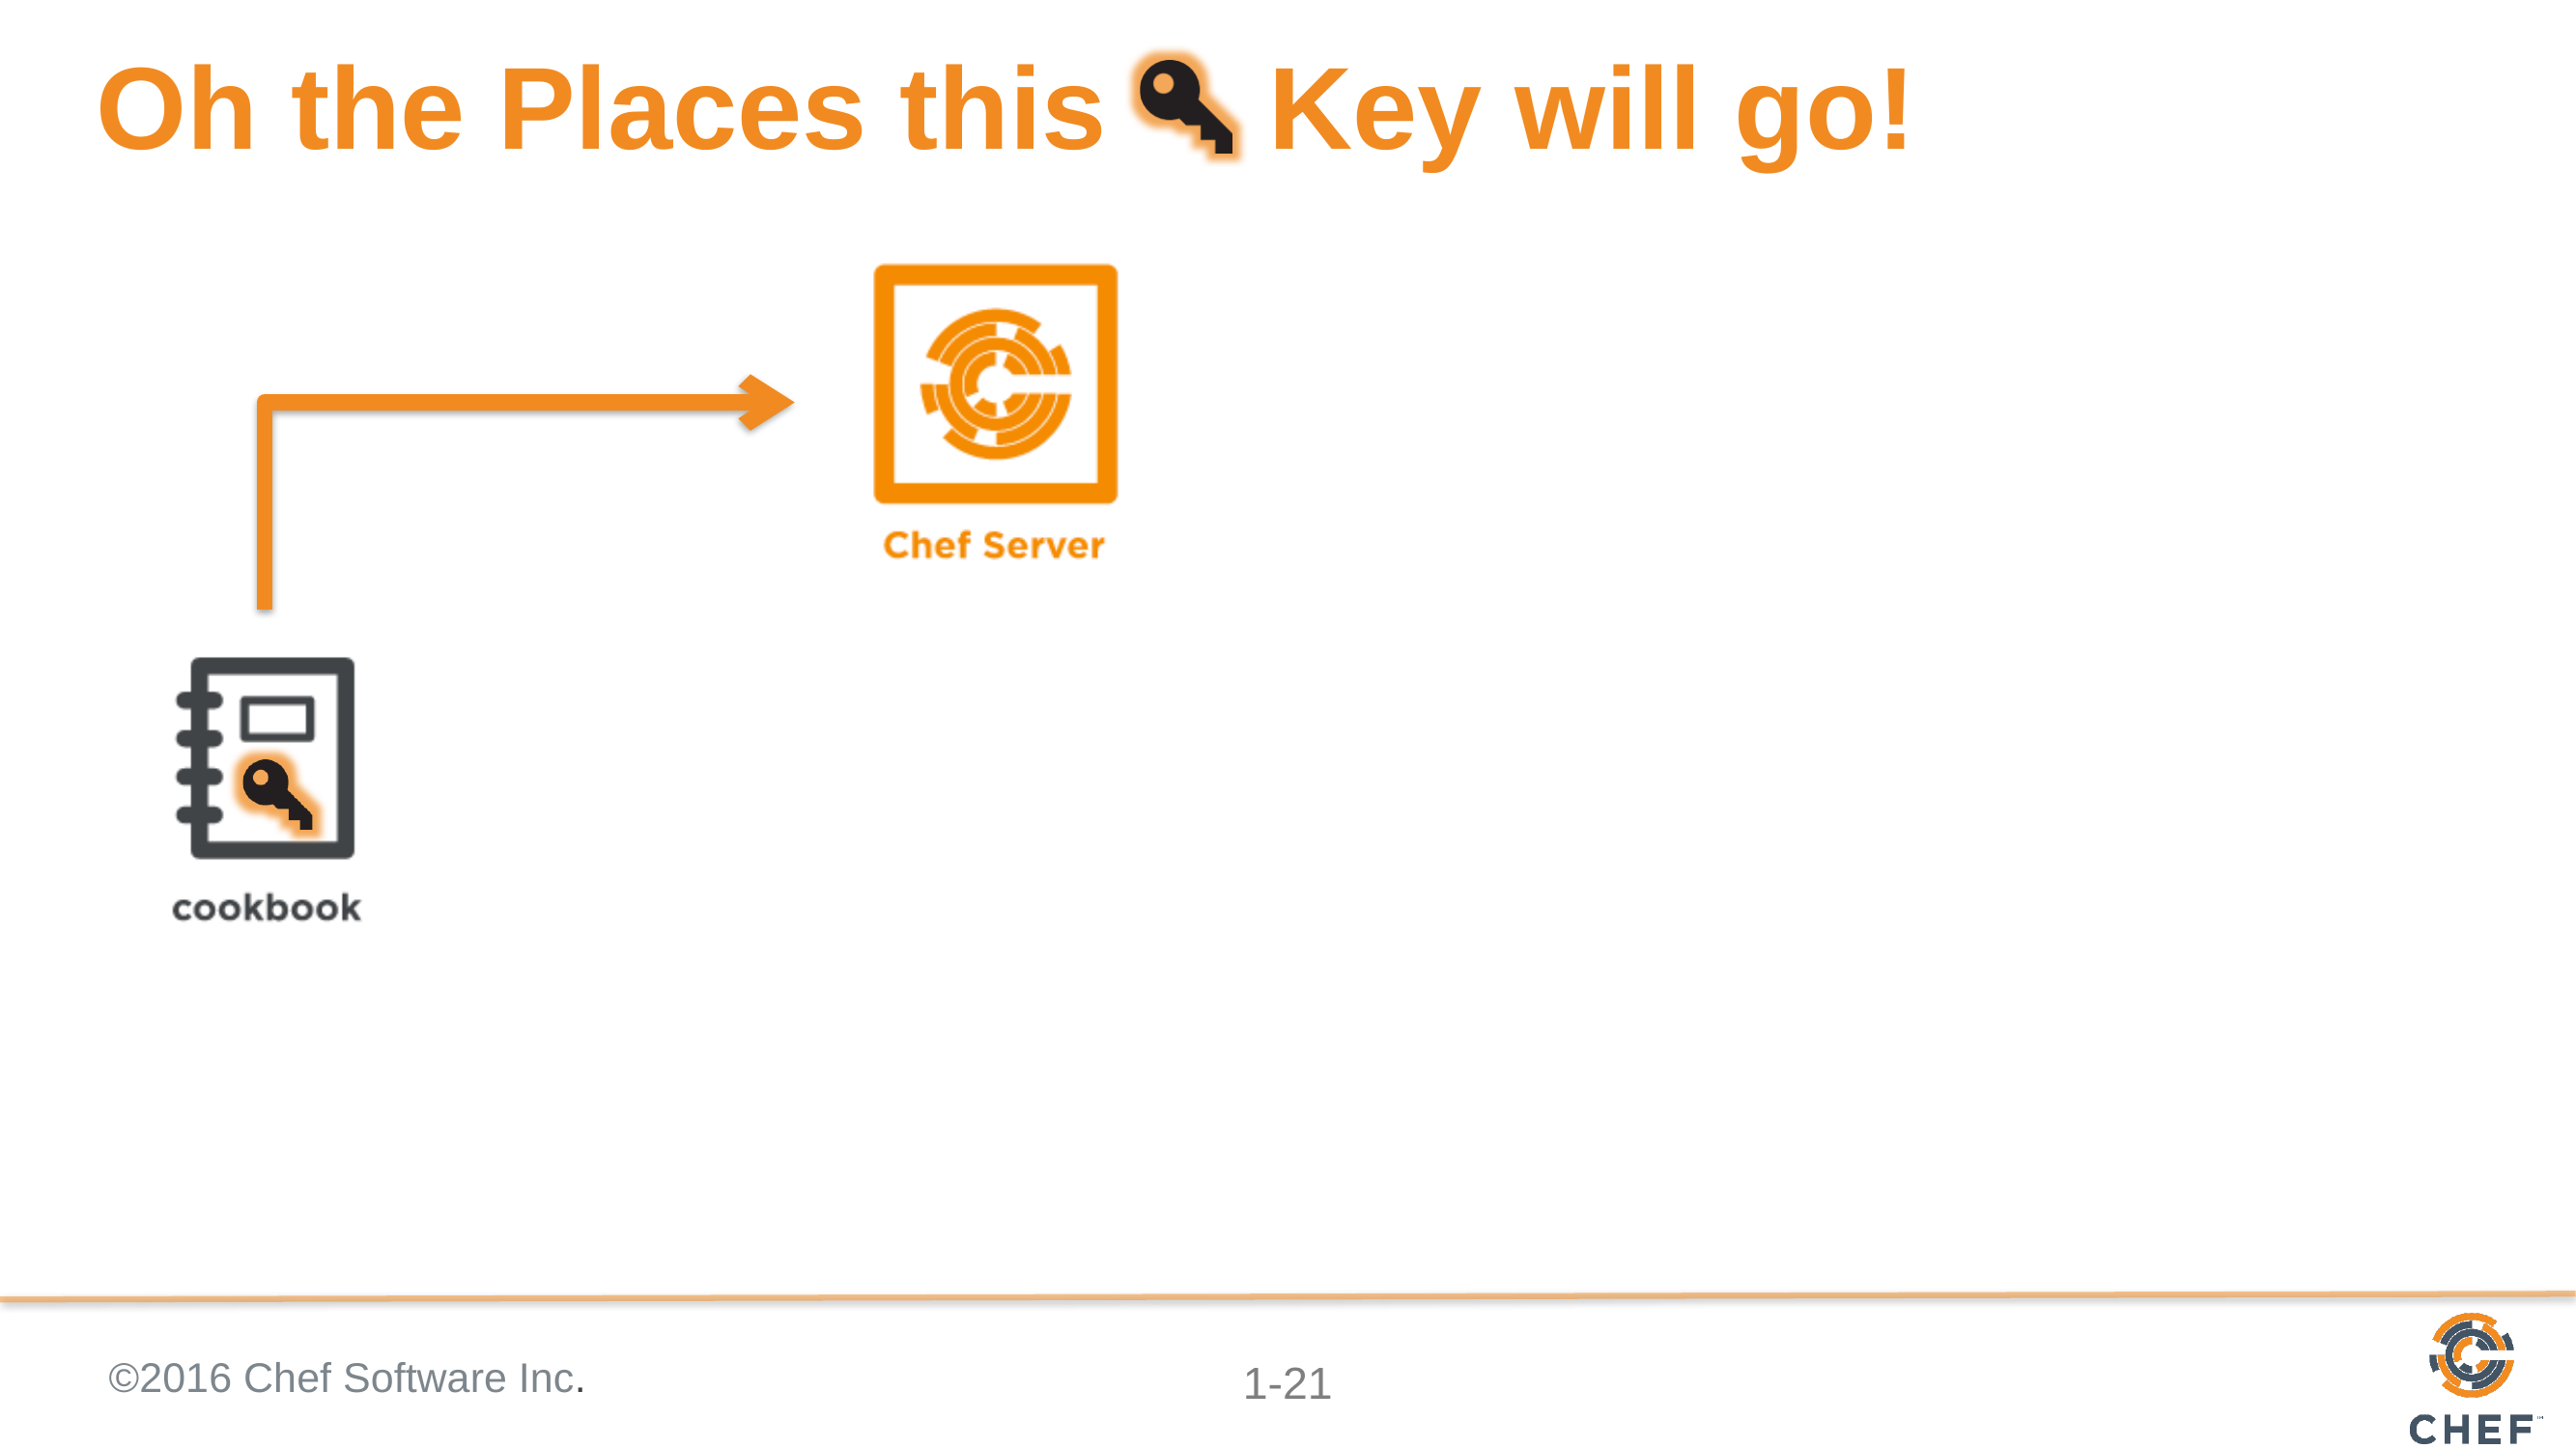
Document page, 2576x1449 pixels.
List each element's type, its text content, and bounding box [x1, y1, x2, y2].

picture [1139, 60, 1233, 154]
picture [828, 233, 1163, 609]
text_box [425, 241, 635, 772]
picture [94, 610, 436, 969]
title Oh the Places this Key will go! [96, 48, 2463, 180]
picture [2399, 1297, 2551, 1449]
